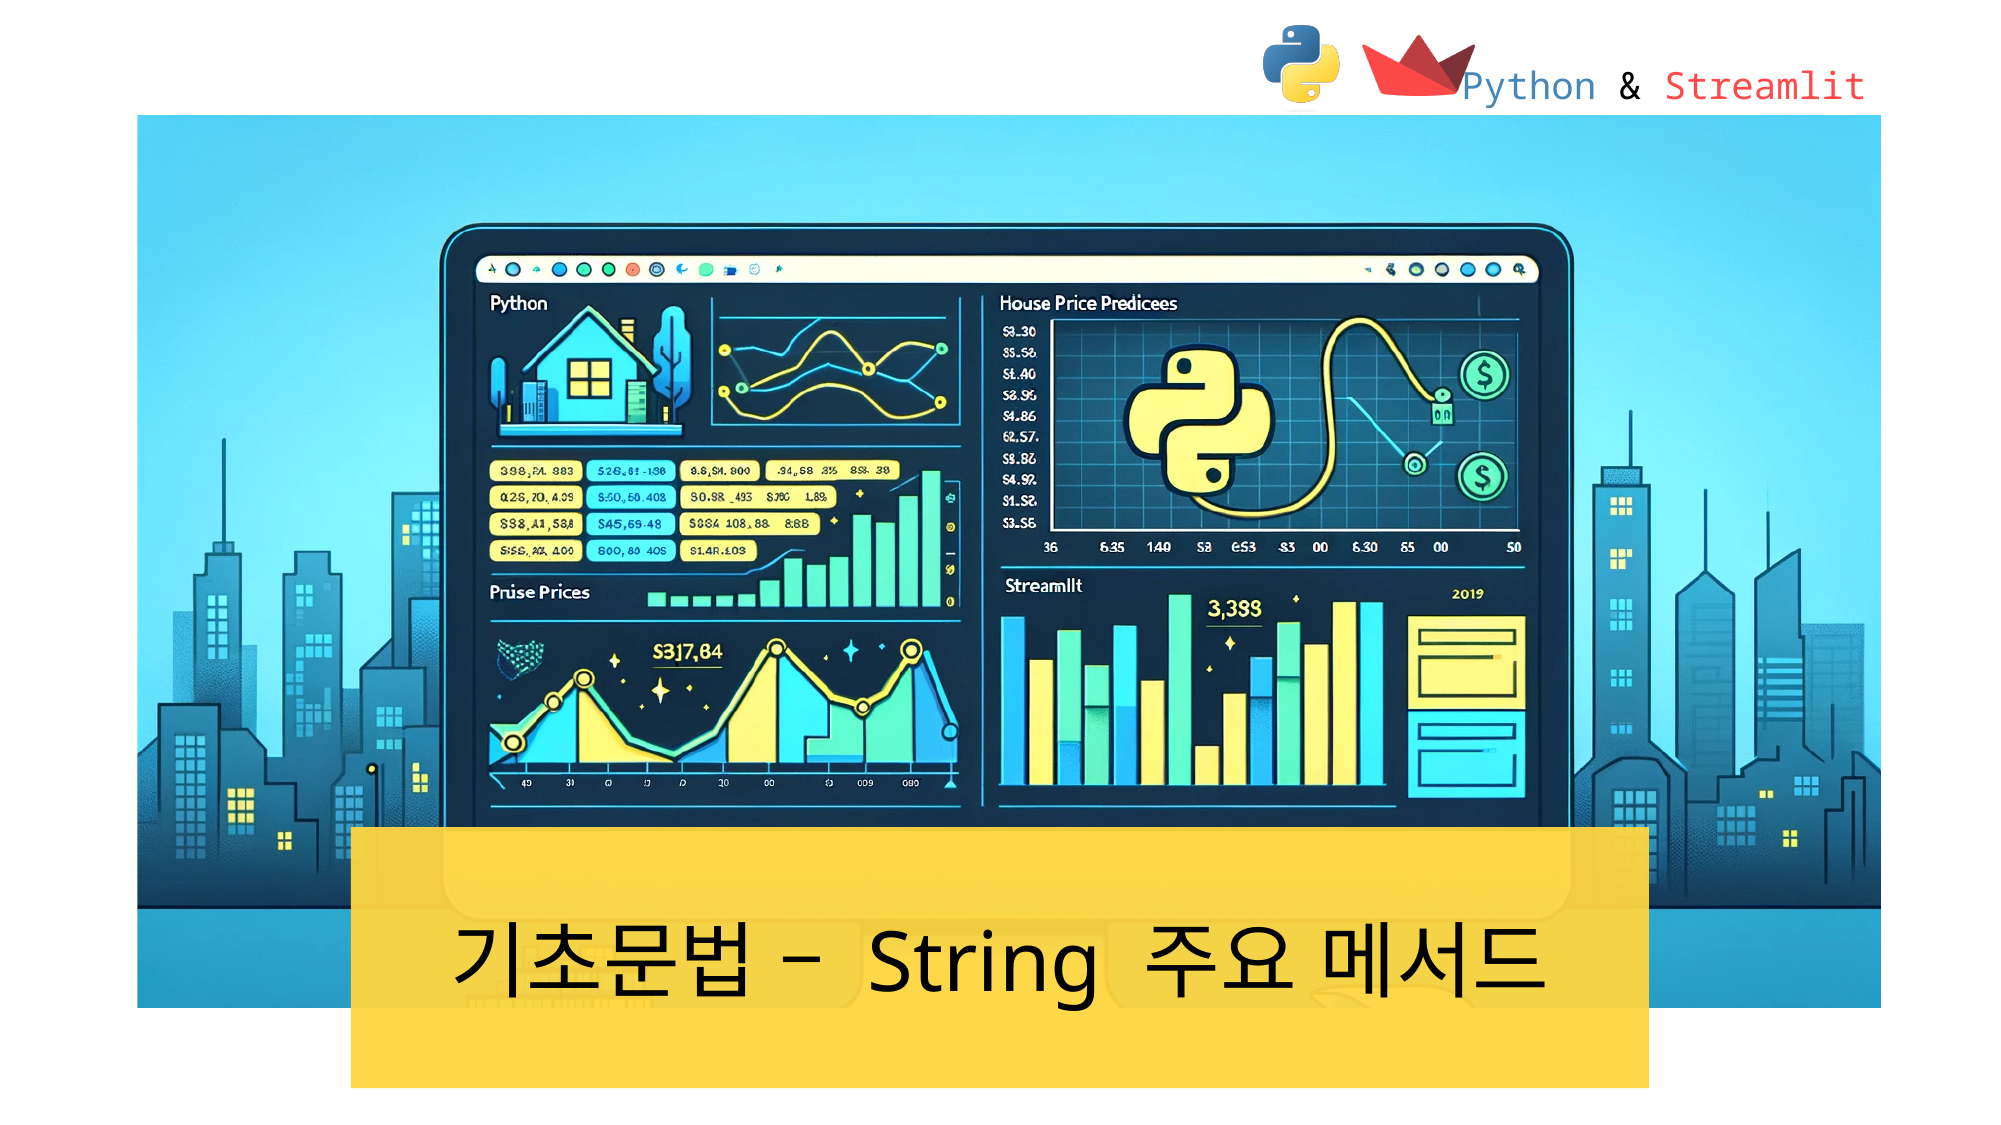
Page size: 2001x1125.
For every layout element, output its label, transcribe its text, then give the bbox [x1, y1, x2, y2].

picture [1362, 34, 1475, 97]
text_box 기초문법 – String 주요 메서드 [349, 1009, 1651, 1090]
picture [136, 115, 1882, 1009]
text_box Python & Streamlit [880, 54, 1881, 115]
picture [1263, 25, 1343, 112]
